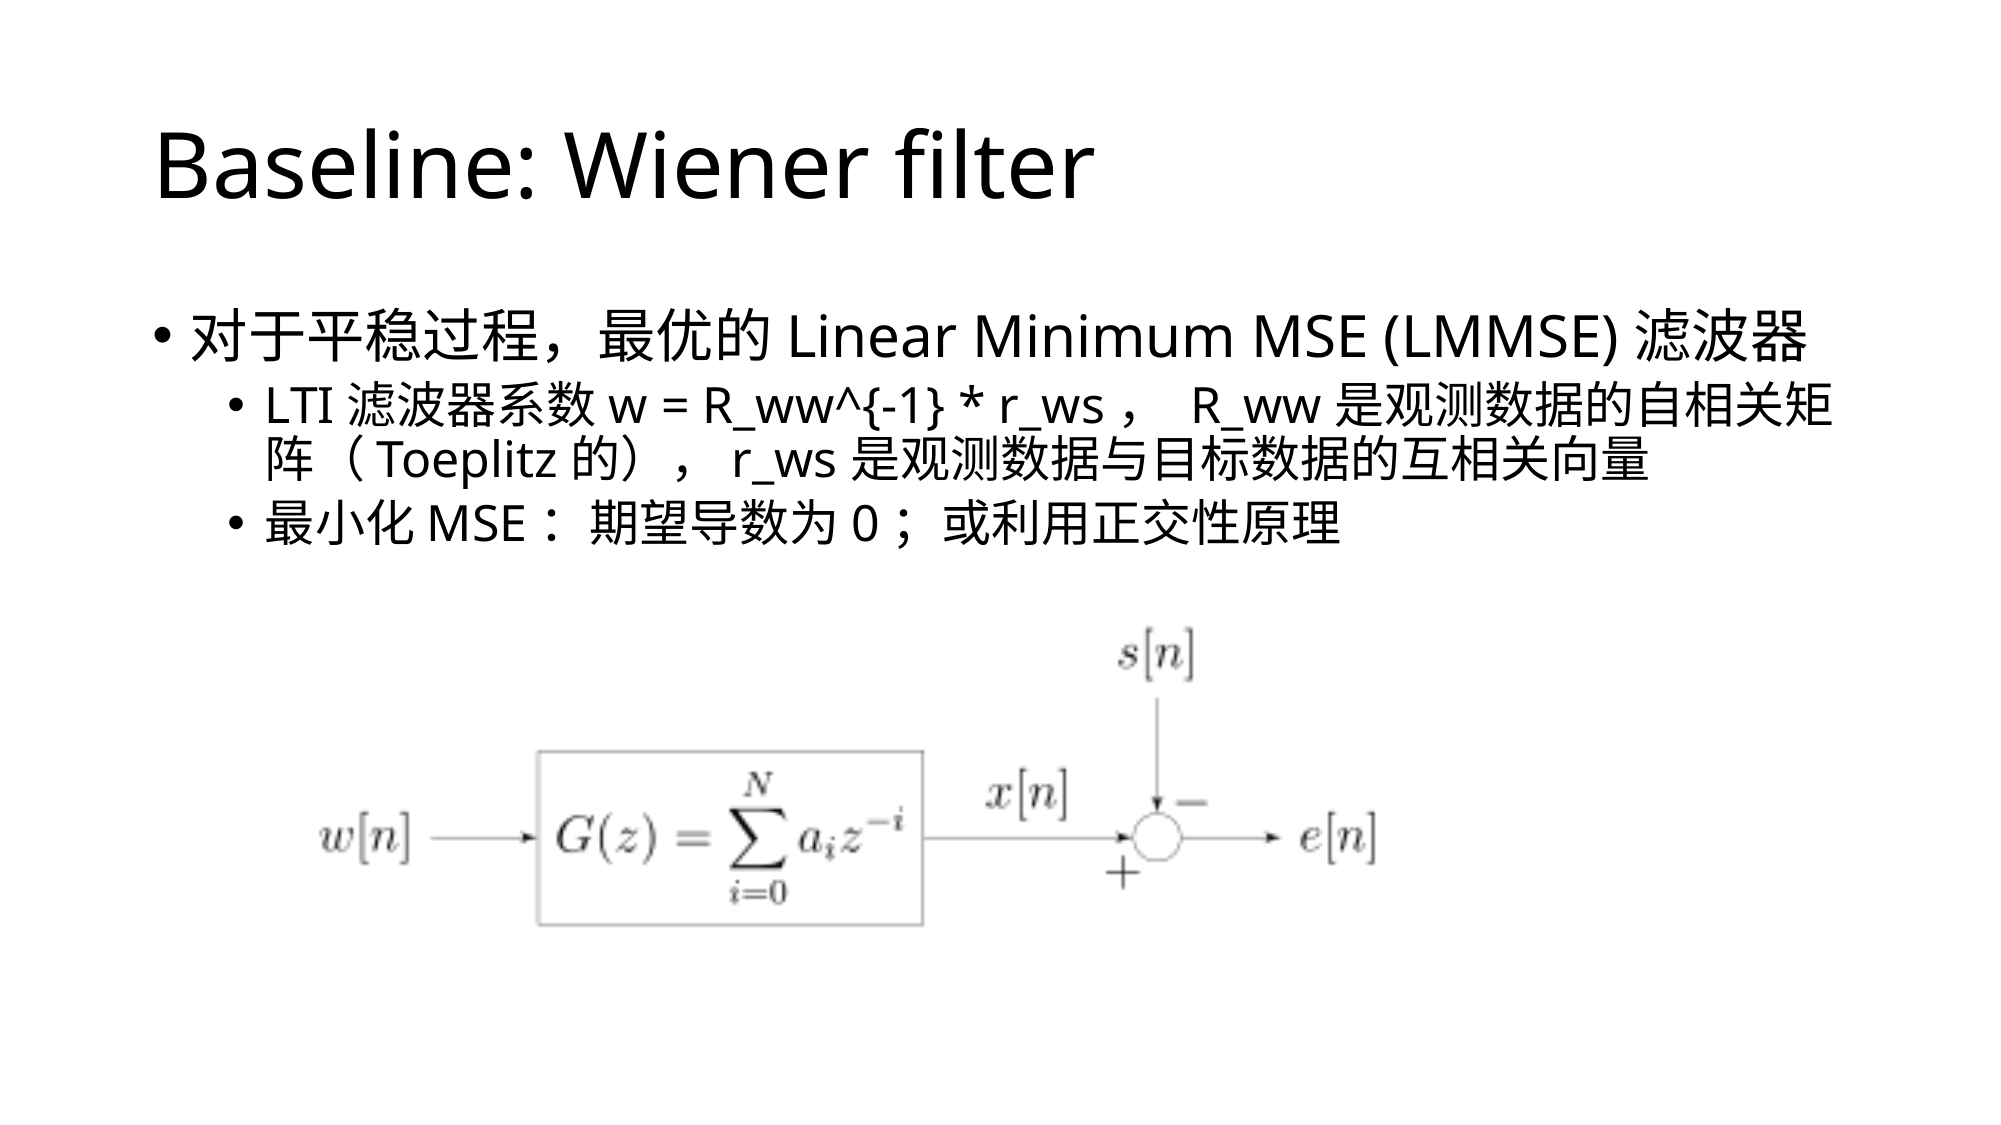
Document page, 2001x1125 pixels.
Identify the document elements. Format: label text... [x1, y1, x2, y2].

list 对于平稳过程，最优的Linear Minimum MSE (LMMSE)滤波器 LTI滤波器系数w = R_ww^{-1} * r_ws， R_ww是观测数据的自相关矩阵（Toeplitz的），r_ws是观测数据与目标数据的互相关向量 最小化MSE：期望导数为0；或利用正交性原理 [137, 299, 1863, 1014]
title Baseline: Wiener filter [137, 59, 1863, 278]
picture [308, 615, 1388, 940]
